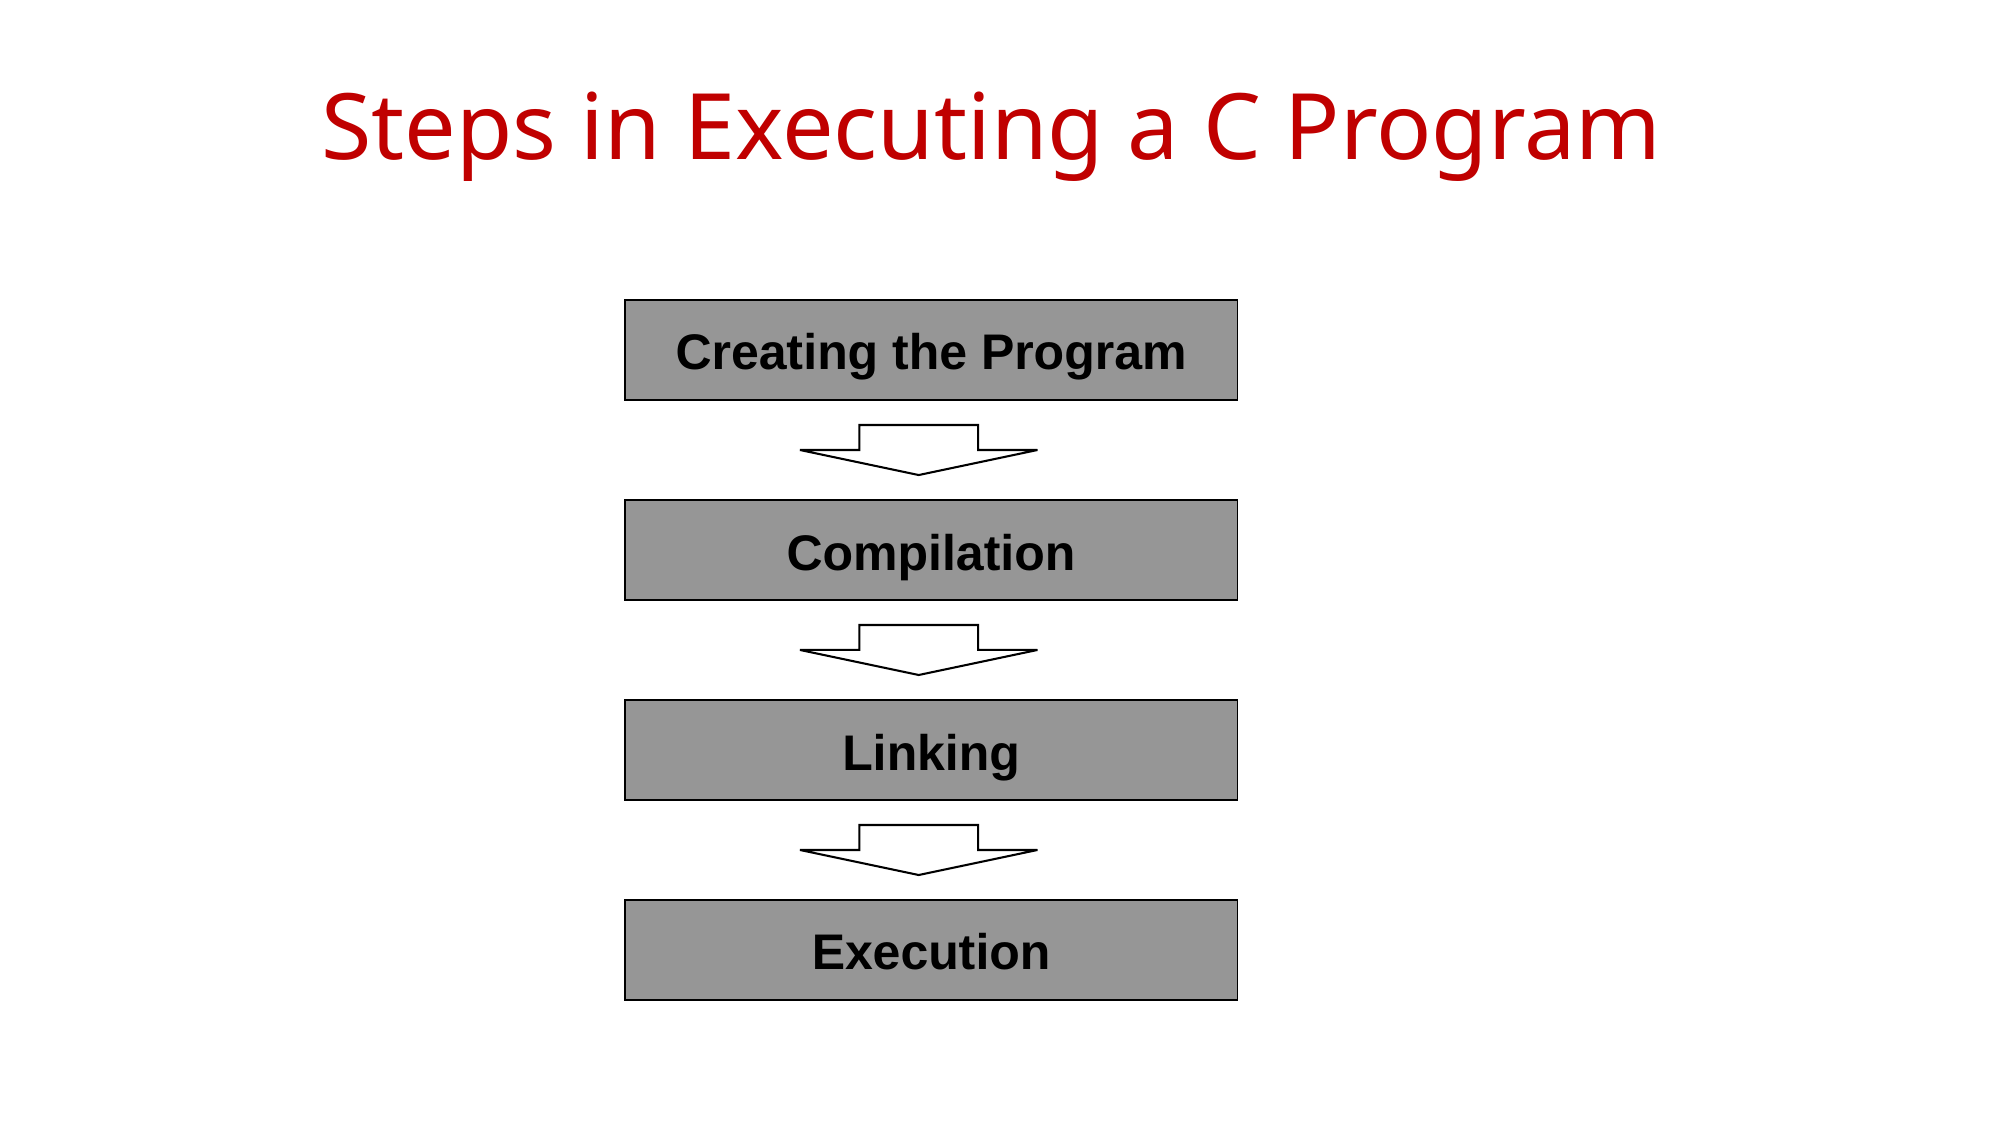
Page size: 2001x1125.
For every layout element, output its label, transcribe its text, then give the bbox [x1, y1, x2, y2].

text_box [799, 623, 1038, 677]
text_box Linking [624, 699, 1238, 800]
text_box [799, 423, 1038, 477]
text_box Compilation [624, 500, 1238, 600]
text_box Execution [624, 900, 1238, 1000]
text_box Creating the Program [624, 299, 1238, 400]
text_box [799, 823, 1038, 877]
title Steps in Executing a C Program [0, 59, 1985, 200]
